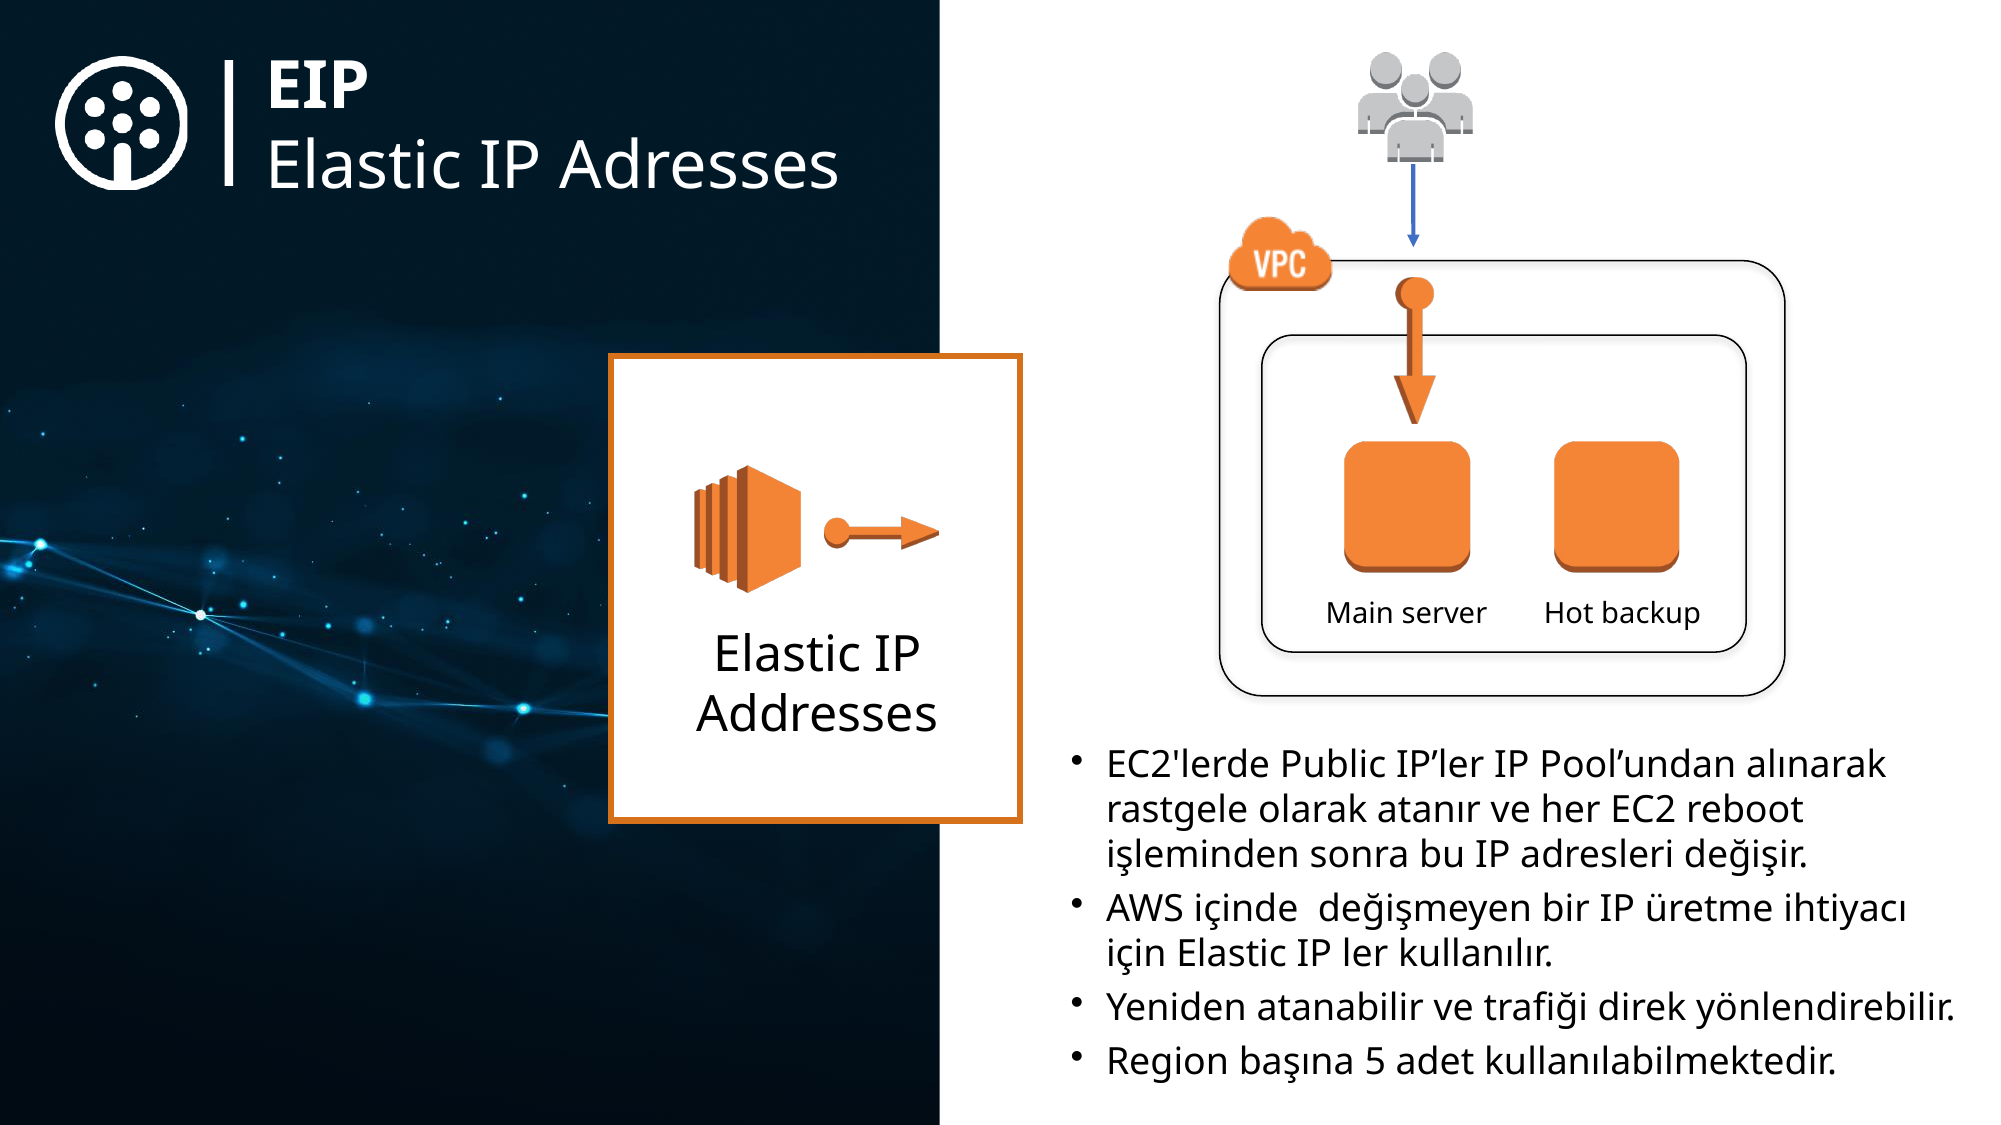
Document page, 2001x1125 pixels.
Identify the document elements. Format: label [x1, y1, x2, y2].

text_box [1342, 34, 1488, 248]
picture [0, 0, 2000, 1125]
